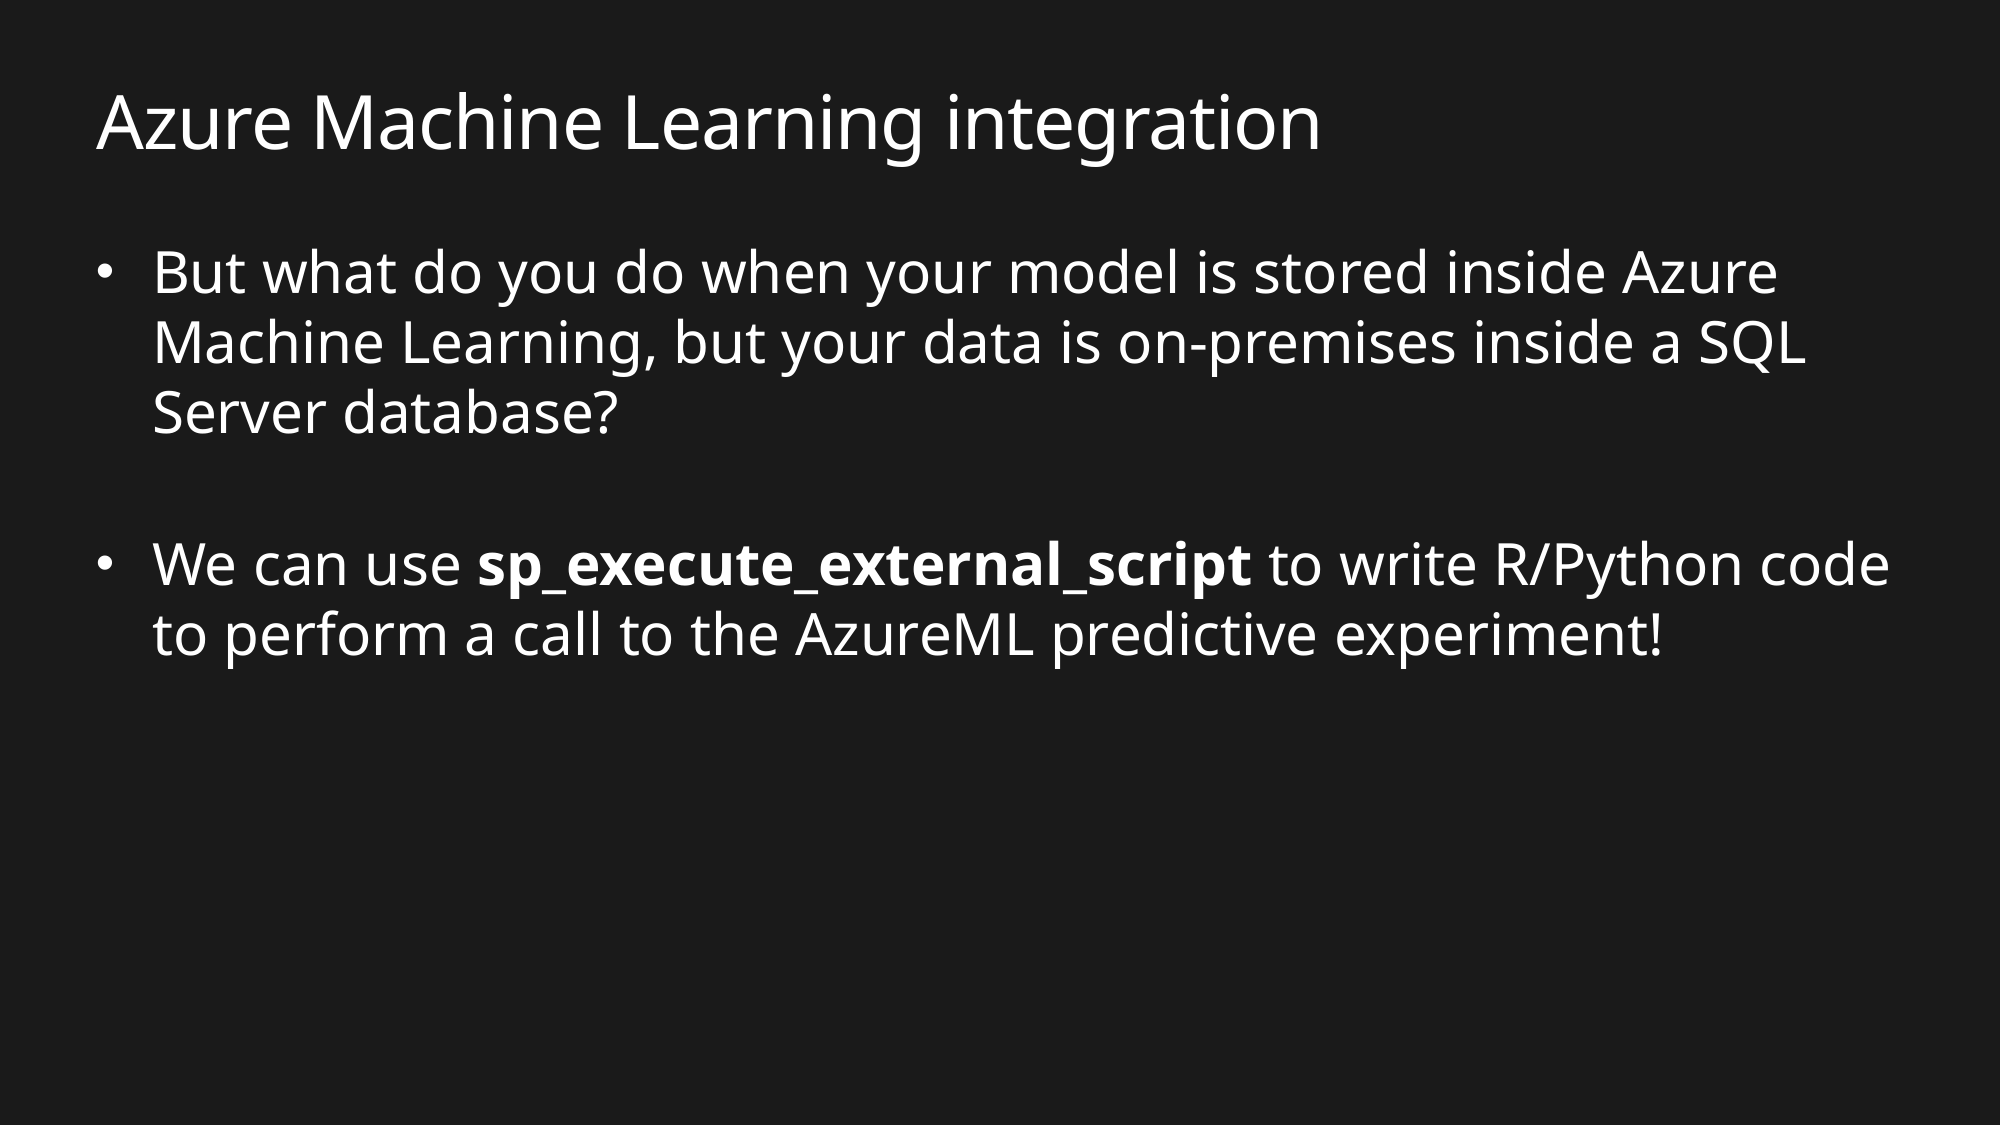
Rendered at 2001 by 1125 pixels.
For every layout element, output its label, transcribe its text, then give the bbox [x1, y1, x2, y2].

list But what do you do when your model is stored inside Azure Machine Learning, but your data is on-premises inside a SQL Server database? We can use sp_execute_external_script to write R/Python code to perform a call to the AzureML predictive experiment! [95, 235, 1904, 688]
title Azure Machine Learning integration [96, 75, 1904, 166]
